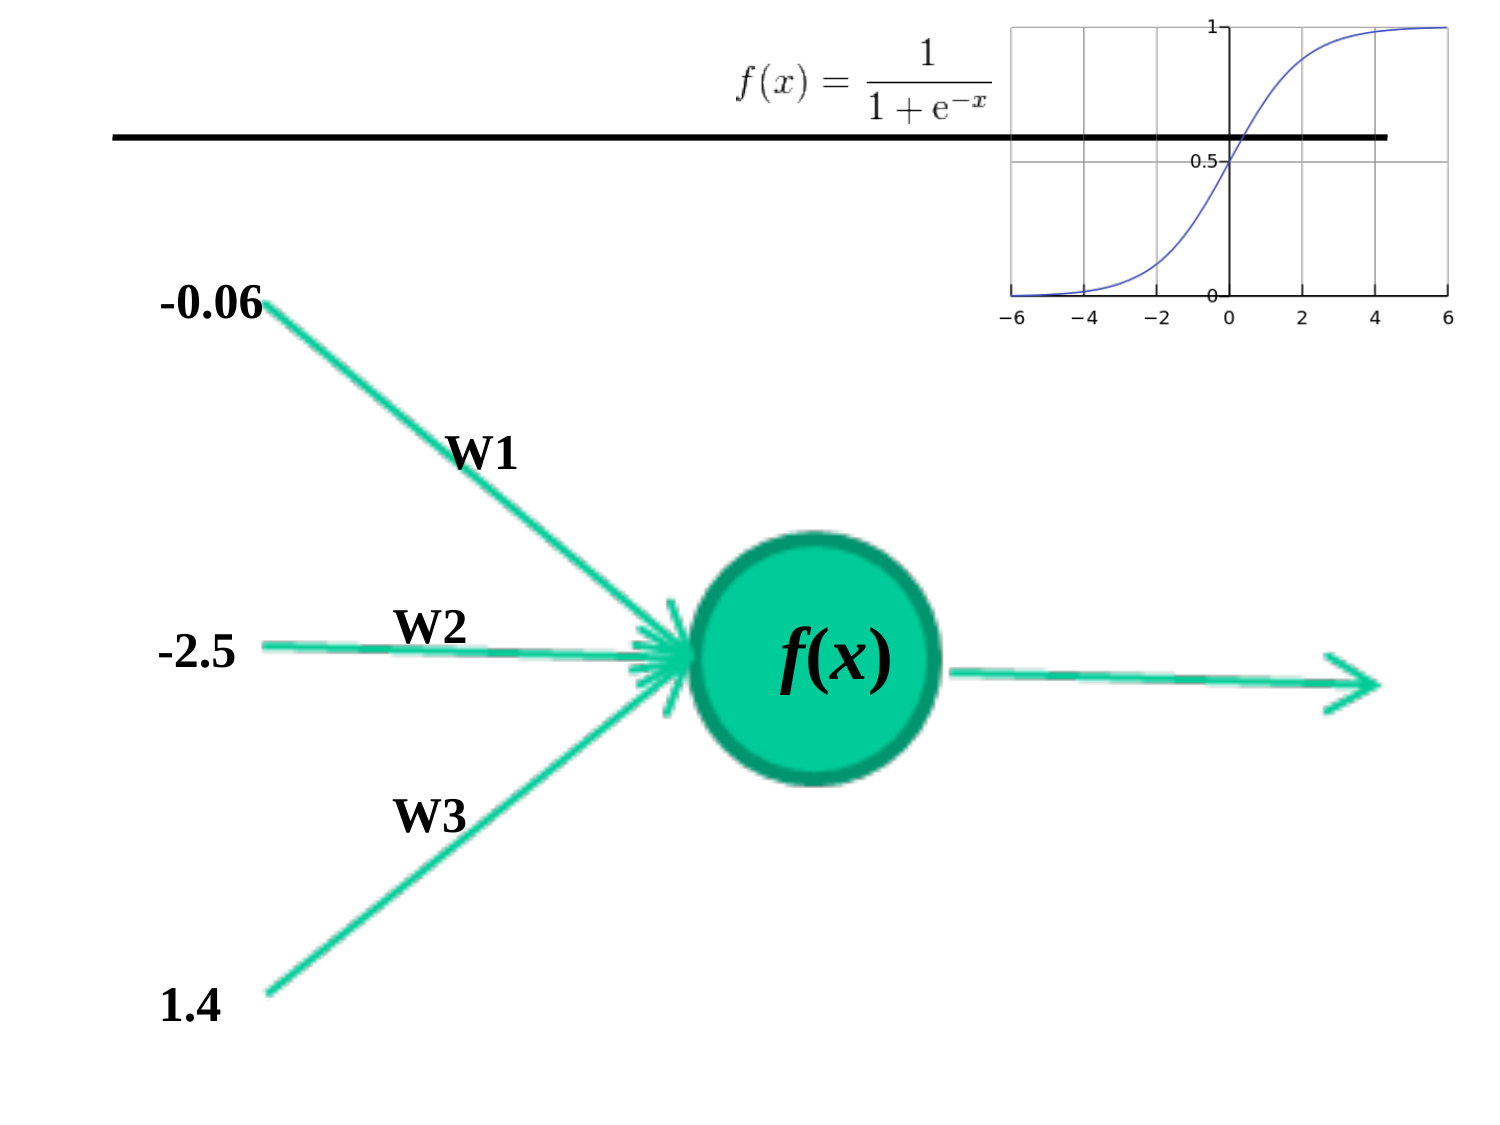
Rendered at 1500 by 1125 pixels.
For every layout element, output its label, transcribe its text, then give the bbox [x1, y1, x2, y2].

text_box -0.06 [144, 261, 279, 337]
text_box 1.4 [144, 964, 237, 1039]
picture [259, 7, 1480, 1003]
text_box -2.5 [142, 610, 252, 685]
